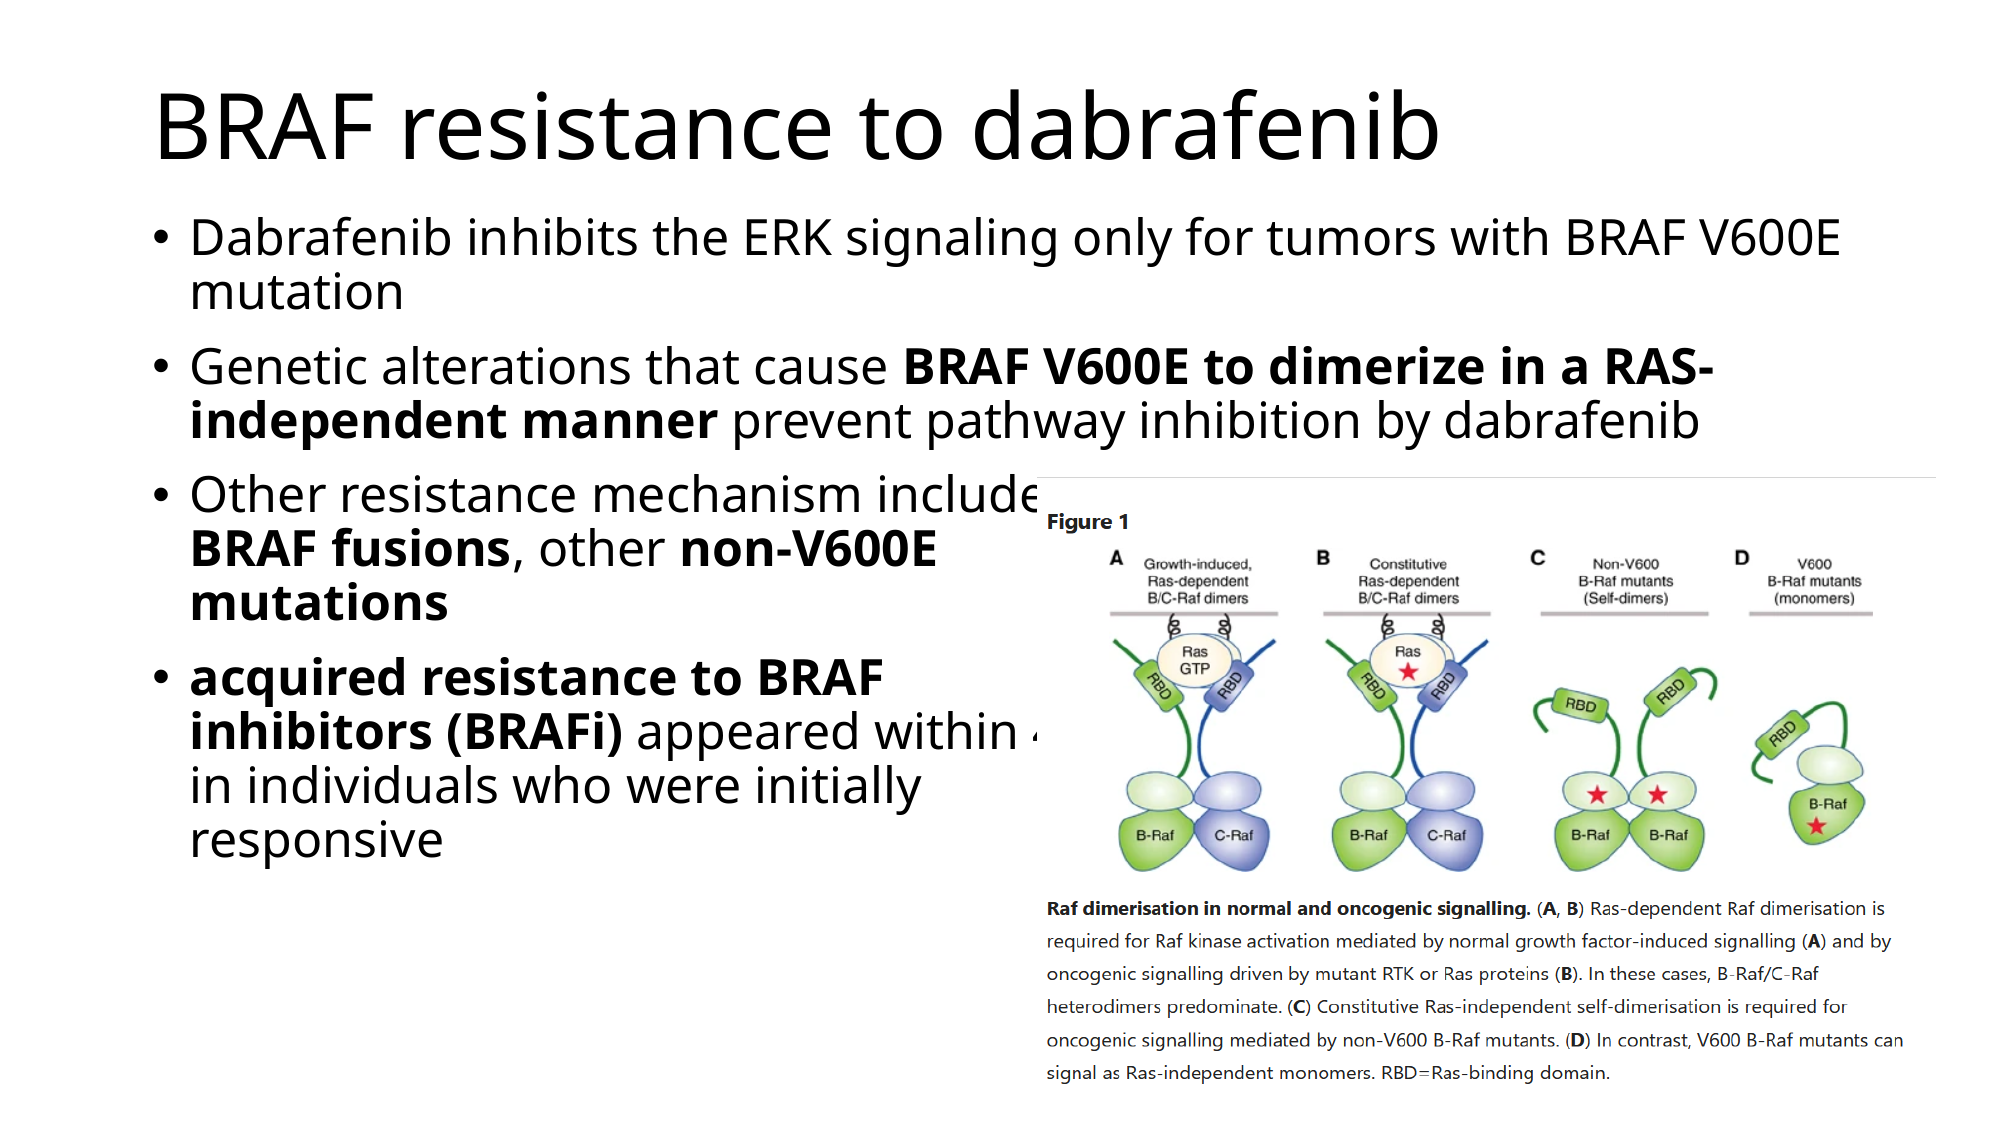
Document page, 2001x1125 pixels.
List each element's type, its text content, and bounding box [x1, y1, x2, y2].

title BRAF resistance to dabrafenib [137, 21, 1863, 204]
list Dabrafenib inhibits the ERK signaling only for tumors with BRAF V600E mutation Genetic alterations that cause BRAF V600E to dimerize in a RAS-independent manner prevent pathway inhibition by dabrafenib Other resistance mechanism include: BRAF fusions, other non-V600E mutations acquired resistance to BRAF inhibitors (BRAFi) appeared within 4–6 months in individuals who were initially responsive [137, 204, 1863, 979]
picture [1036, 476, 1937, 1104]
